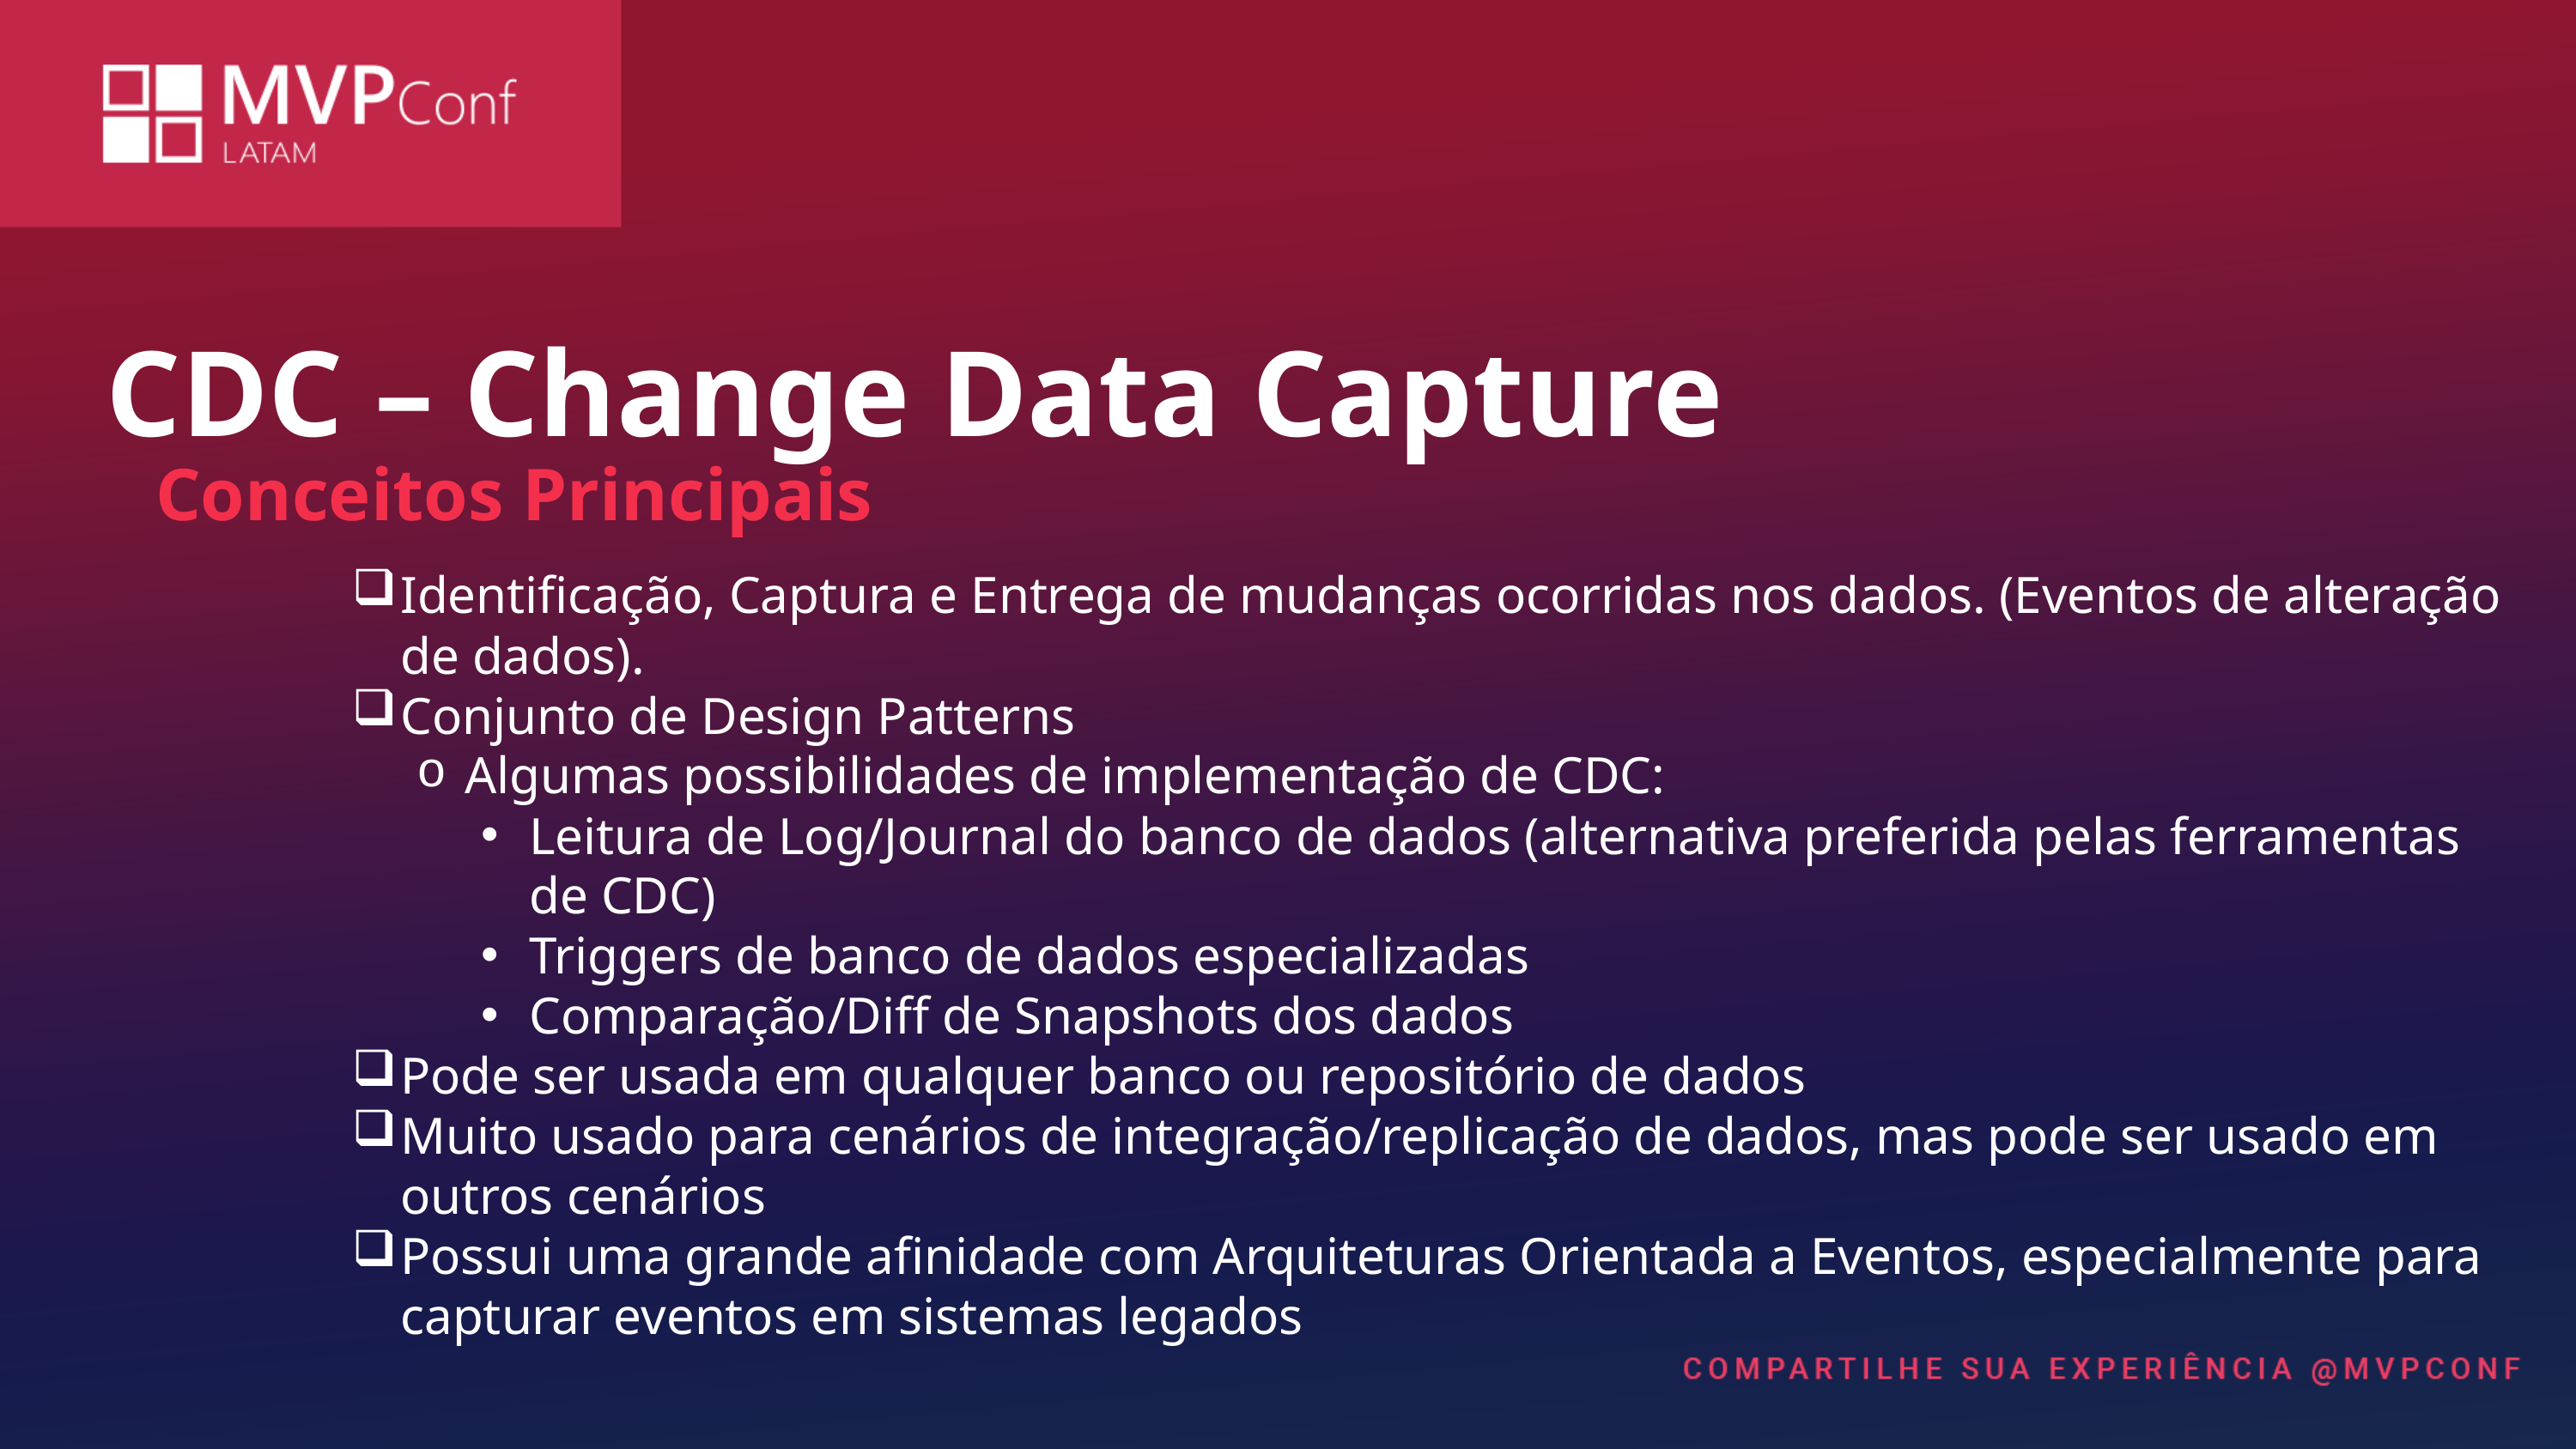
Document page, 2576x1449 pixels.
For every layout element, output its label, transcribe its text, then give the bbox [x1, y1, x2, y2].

picture [0, 0, 2576, 1449]
text_box Conceitos Principais [143, 442, 886, 542]
text_box Identificação, Captura e Entrega de mudanças ocorridas nos dados. (Eventos de alteração de dados). Conjunto de Design Patterns Algumas possibilidades de implementação de CDC: Leitura de Log/Journal do banco de dados (alternativa preferida pelas ferramentas de CDC) Triggers de banco de dados especializadas Comparação/Diff de Snapshots dos dados Pode ser usada em qualquer banco ou repositório de dados Muito usado para cenários de integração/replicação de dados, mas pode ser usado em outros cenários Possui uma grande afinidade com Arquiteturas Orientada a Eventos, especialmente para capturar eventos em sistemas legados [339, 557, 2517, 1351]
text_box CDC – Change Data Capture [94, 312, 1737, 467]
